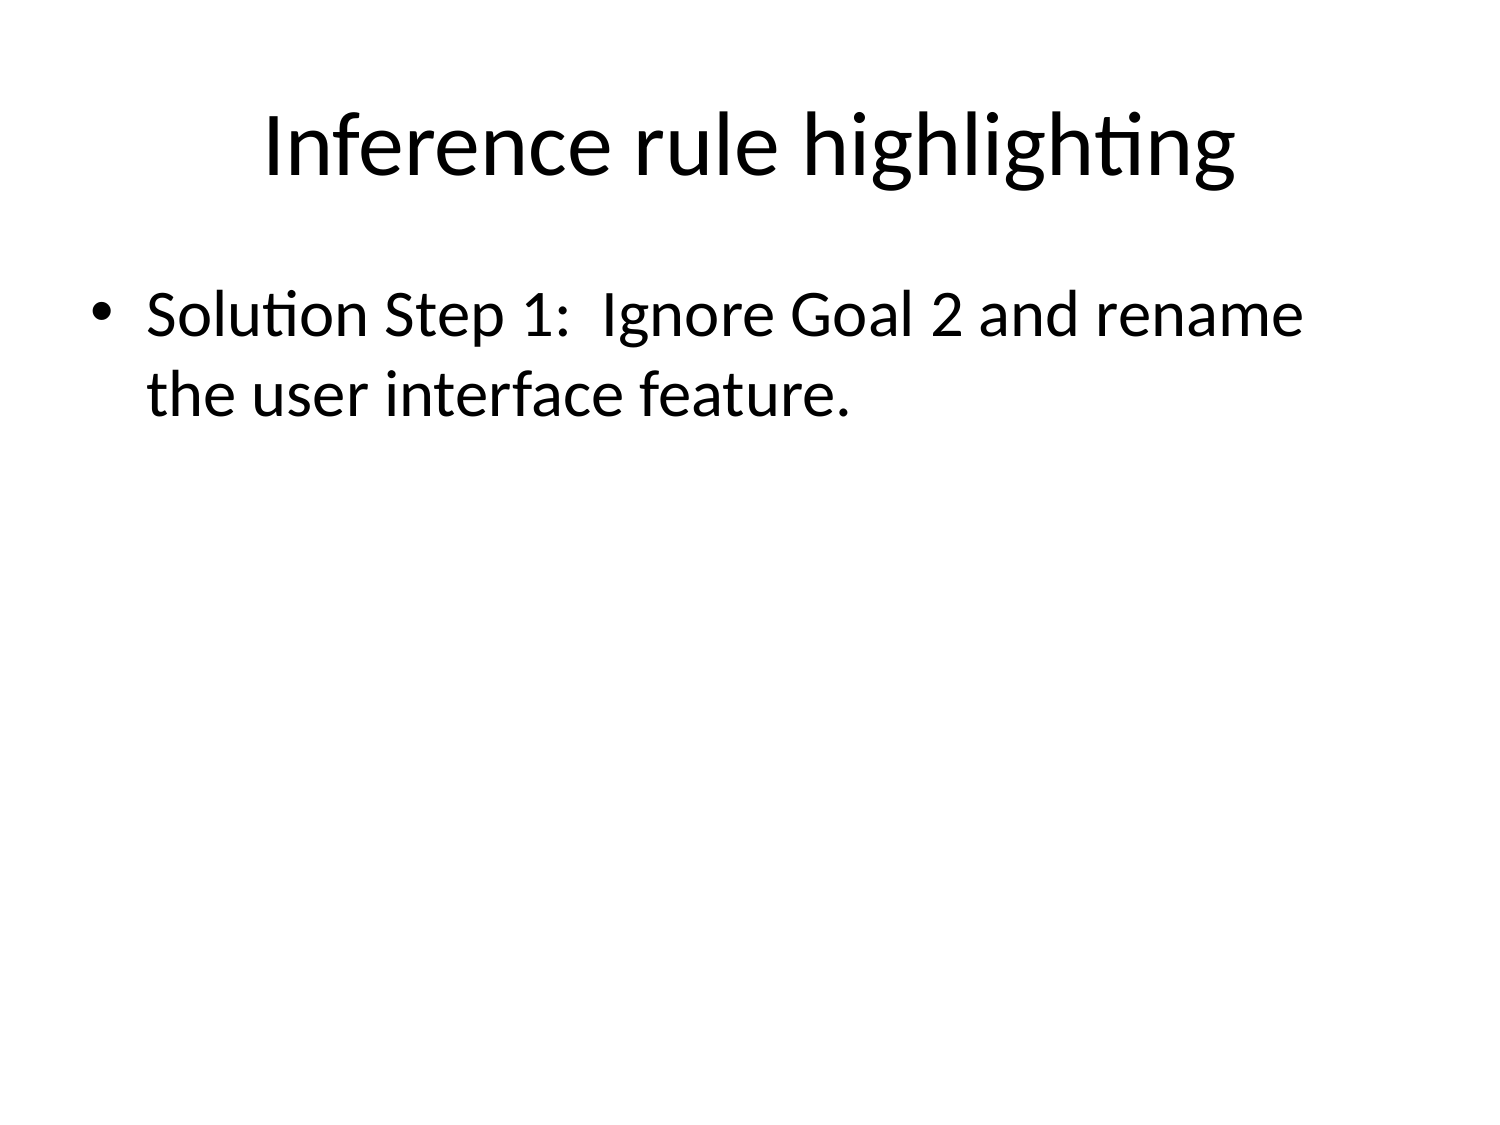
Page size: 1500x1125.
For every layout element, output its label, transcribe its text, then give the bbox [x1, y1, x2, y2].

list Solution Step 1: Ignore Goal 2 and rename the user interface feature. [75, 262, 1425, 1005]
title Inference rule highlighting [75, 45, 1425, 233]
